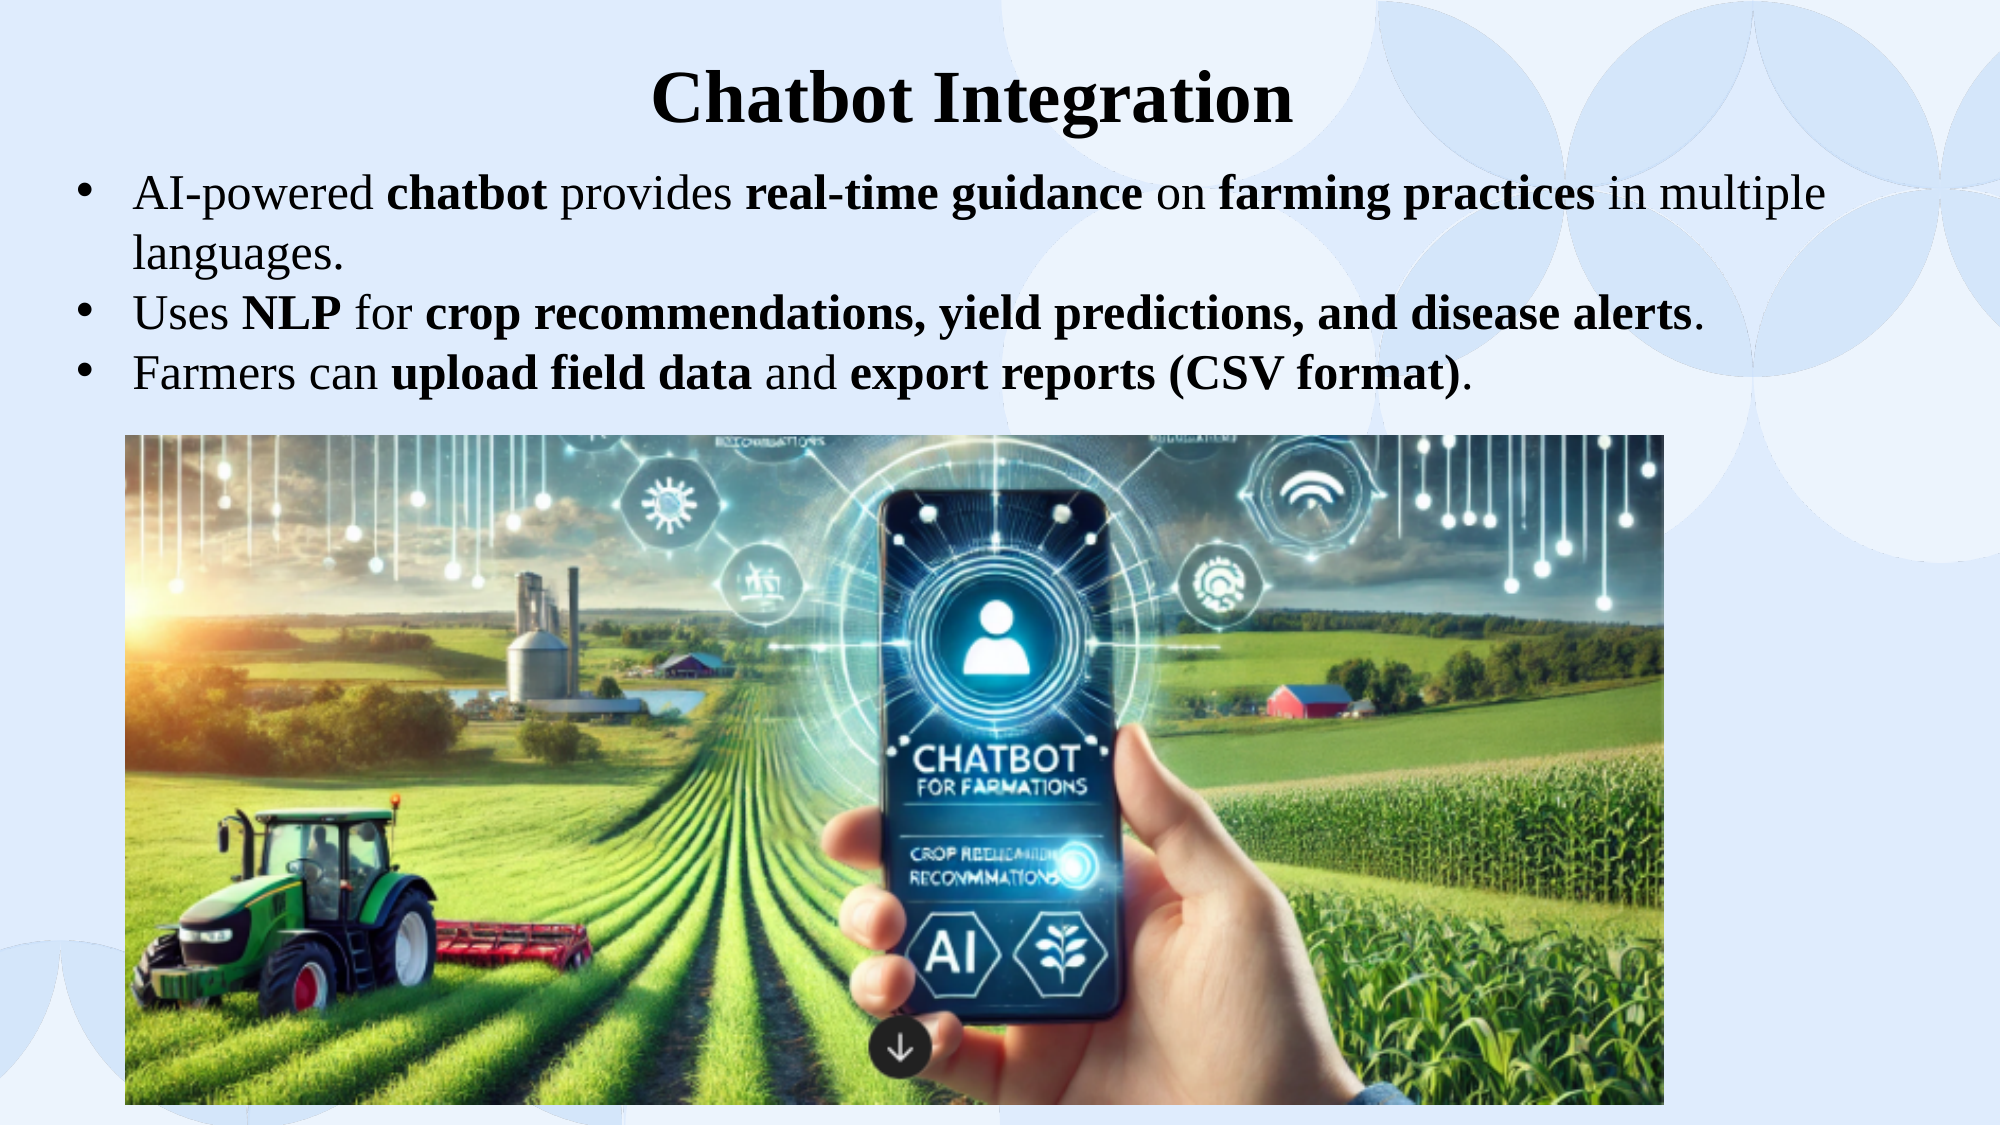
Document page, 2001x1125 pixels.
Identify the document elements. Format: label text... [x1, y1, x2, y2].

picture [0, 407, 2000, 1125]
text_box Chatbot Integration [61, 39, 1885, 145]
text_box AI-powered chatbot provides real-time guidance on farming practices in multiple languages. Uses NLP for crop recommendations, yield predictions, and disease alerts. Farmers can upload field data and export reports (CSV format). [61, 151, 2000, 407]
picture [999, 0, 2000, 151]
